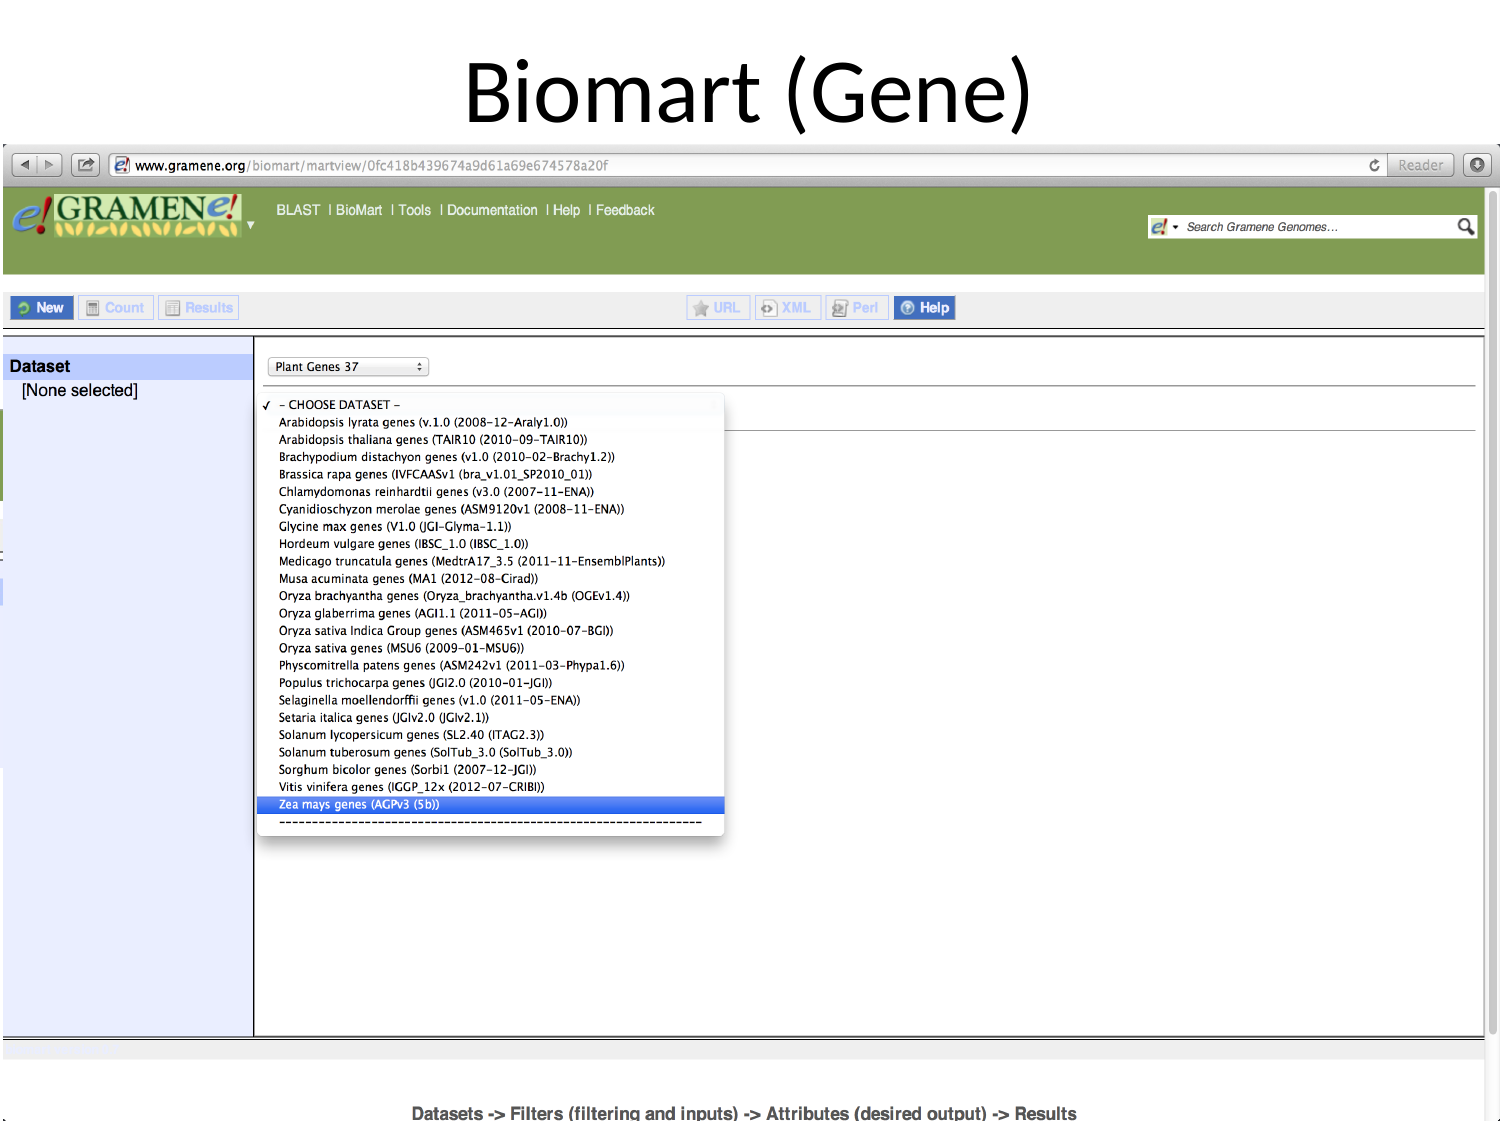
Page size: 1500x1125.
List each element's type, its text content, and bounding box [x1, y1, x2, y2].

title Biomart (Gene) [75, 0, 1425, 143]
picture [0, 144, 1500, 1122]
